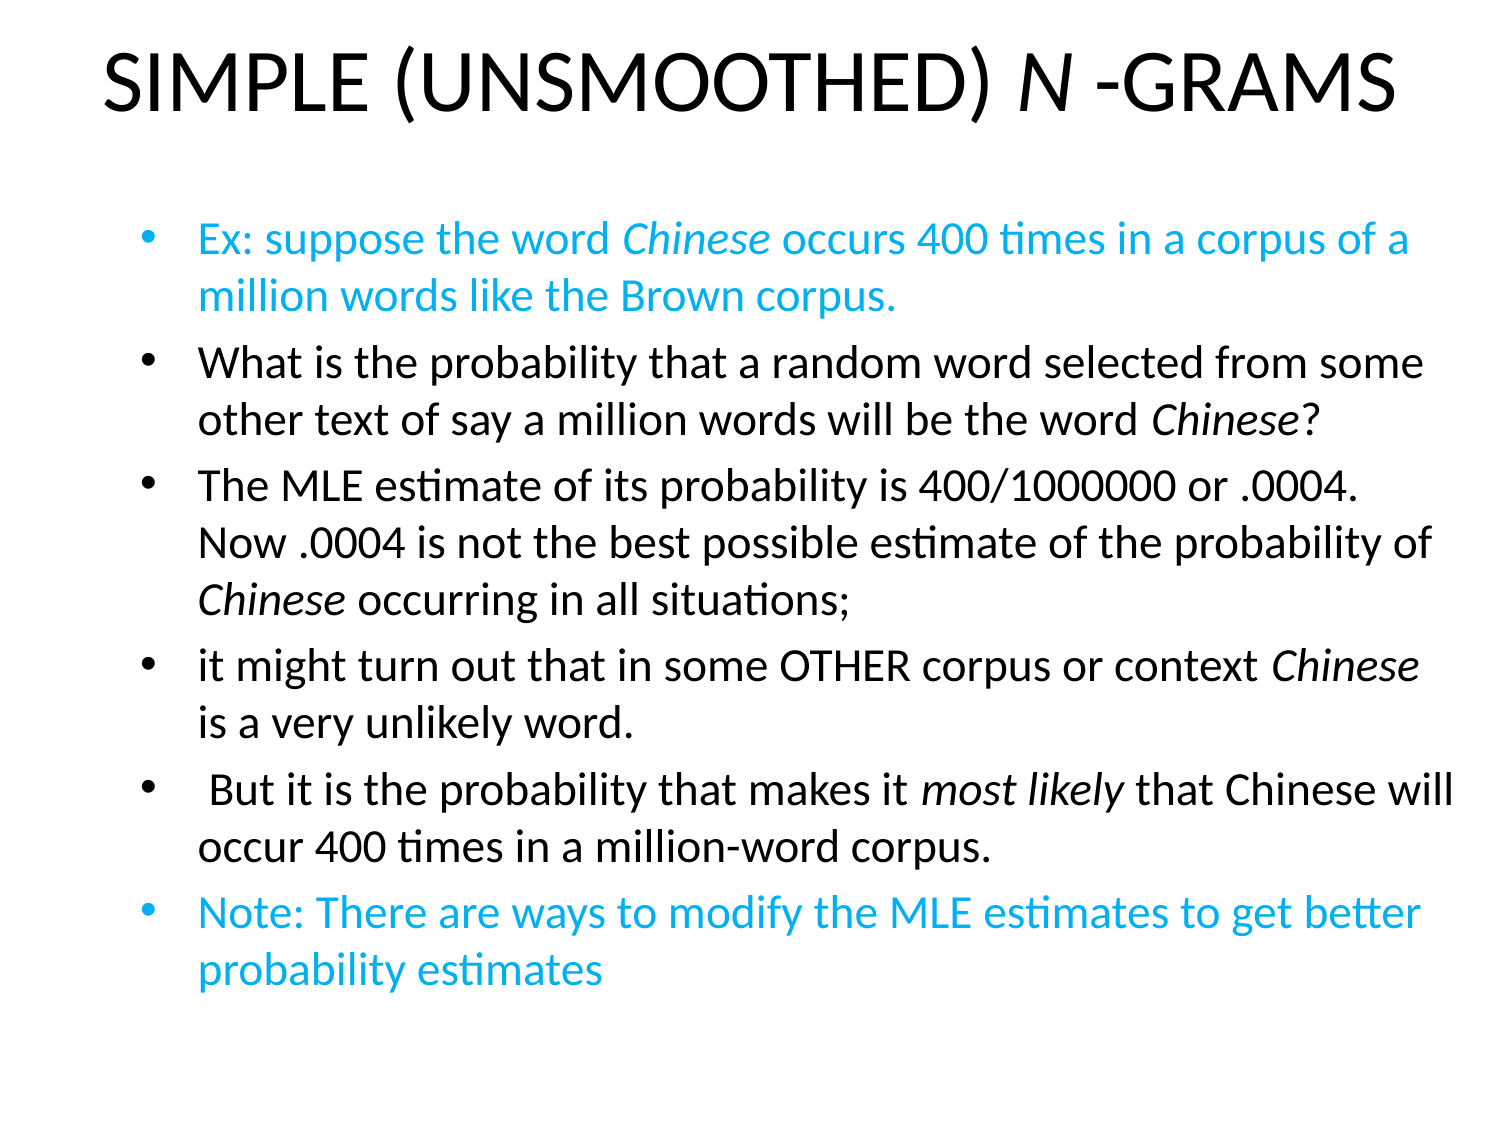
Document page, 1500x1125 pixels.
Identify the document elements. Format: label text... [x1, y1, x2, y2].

title SIMPLE (UNSMOOTHED) N -GRAMS [75, 12, 1425, 138]
list Ex: suppose the word Chinese occurs 400 times in a corpus of a million words like the Brown corpus. What is the probability that a random word selected from some other text of say a million words will be the word Chinese? The MLE estimate of its probability is 400/1000000 or .0004. Now .0004 is not the best possible estimate of the probability of Chinese occurring in all situations; it might turn out that in some OTHER corpus or context Chinese is a very unlikely word. But it is the probability that makes it most likely that Chinese will occur 400 times in a million-word corpus. Note: There are ways to modify the MLE estimates to get better probability estimates [125, 200, 1475, 1016]
